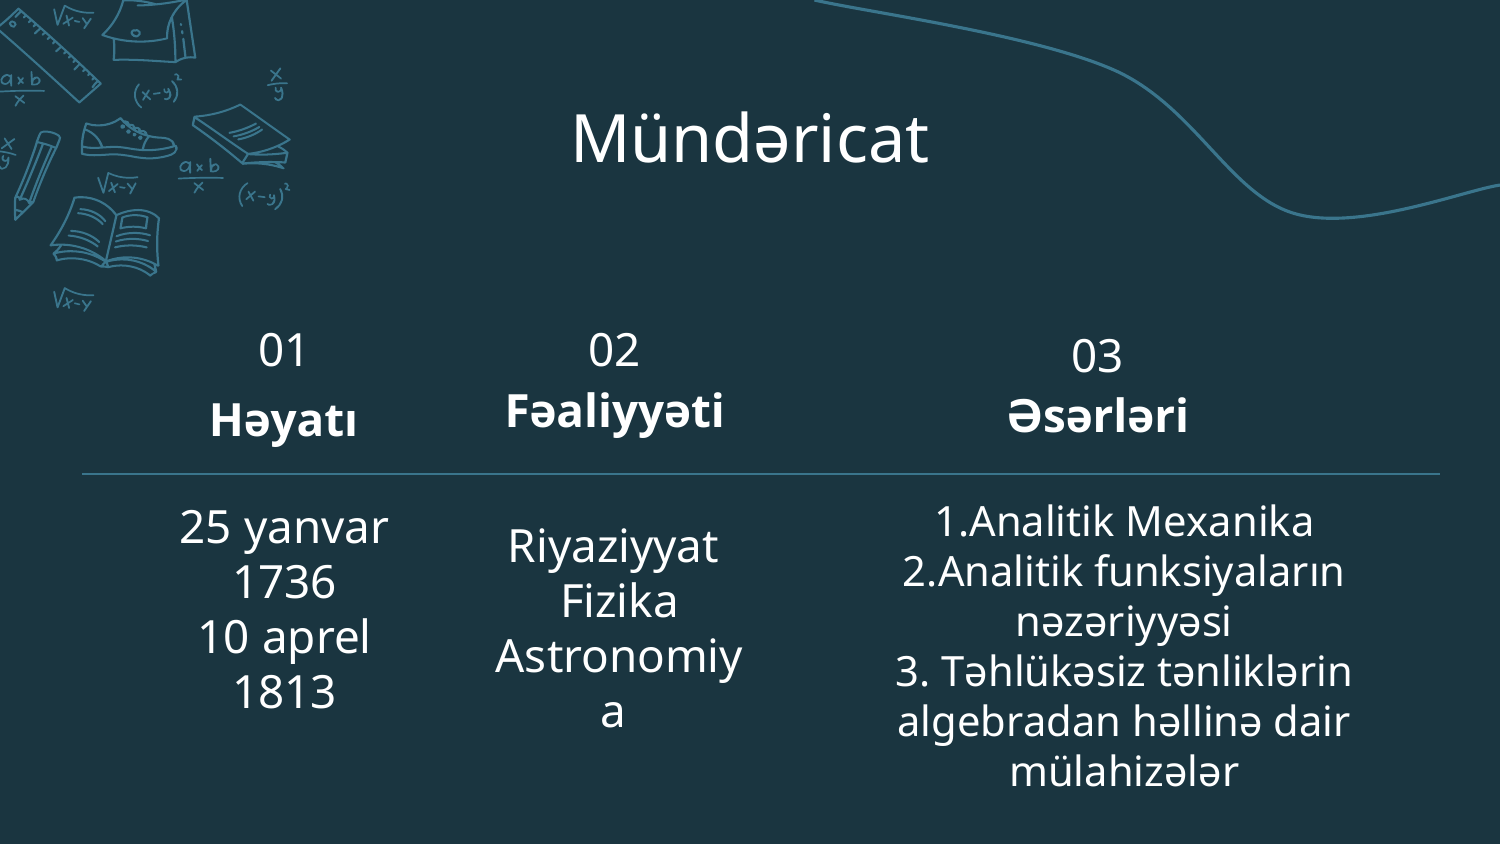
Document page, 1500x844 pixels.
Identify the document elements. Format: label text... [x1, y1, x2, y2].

title 02 [479, 277, 750, 391]
title Mündəricat [118, 88, 1382, 183]
subtitle Həyatı [148, 381, 419, 455]
subtitle Əsərləri [962, 397, 1233, 452]
subtitle 25 yanvar 1736 10 aprel 1813 [149, 483, 420, 635]
subtitle Riyaziyyat Fizika Astronomiya [479, 501, 760, 654]
subtitle Fəaliyyəti [479, 391, 750, 446]
title 01 [149, 277, 420, 391]
title 03 [962, 283, 1233, 397]
subtitle 1.Analitik Mexanika 2.Analitik funksiyaların nəzəriyyəsi 3. Təhlükəsiz tənliklərin algebradan həllinə dair mülahizələr [776, 479, 1473, 632]
